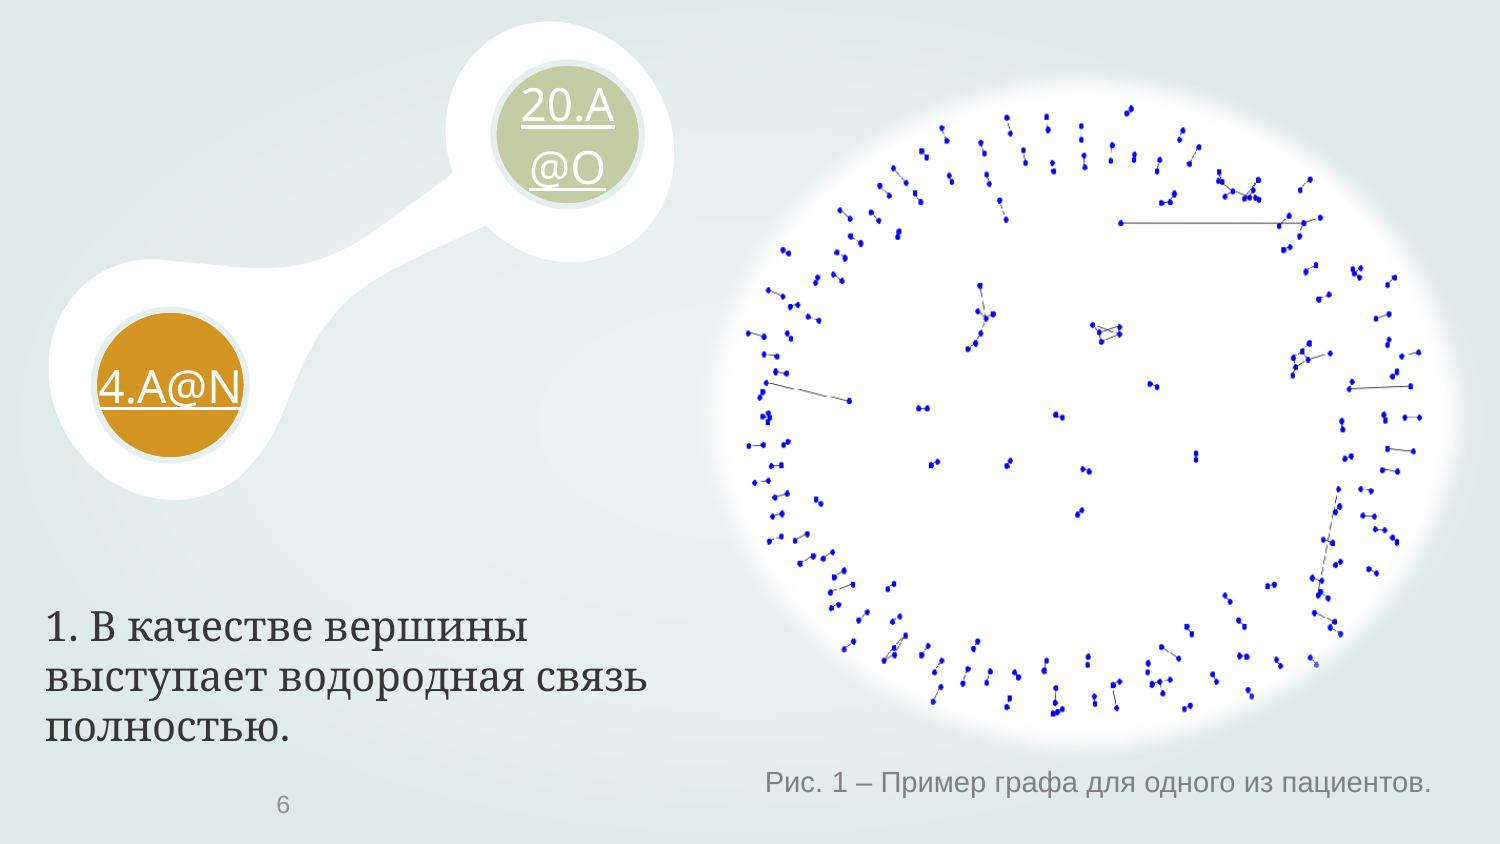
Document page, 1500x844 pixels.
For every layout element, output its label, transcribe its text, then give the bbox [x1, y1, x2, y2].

text_box [505, 62, 630, 95]
subtitle 1. В качестве вершины выступает водородная связь полностью. [30, 585, 686, 715]
text_box [505, 174, 630, 207]
text_box [99, 309, 242, 357]
footer 6 [30, 780, 537, 826]
text_box Рис. 1 – Пример графа для одного из пациентов. [749, 755, 1490, 806]
title 4.A@N [79, 357, 262, 413]
text_box [48, 21, 675, 500]
title 20.A@O [482, 95, 653, 174]
picture [0, 0, 1500, 844]
text_box [99, 413, 242, 461]
